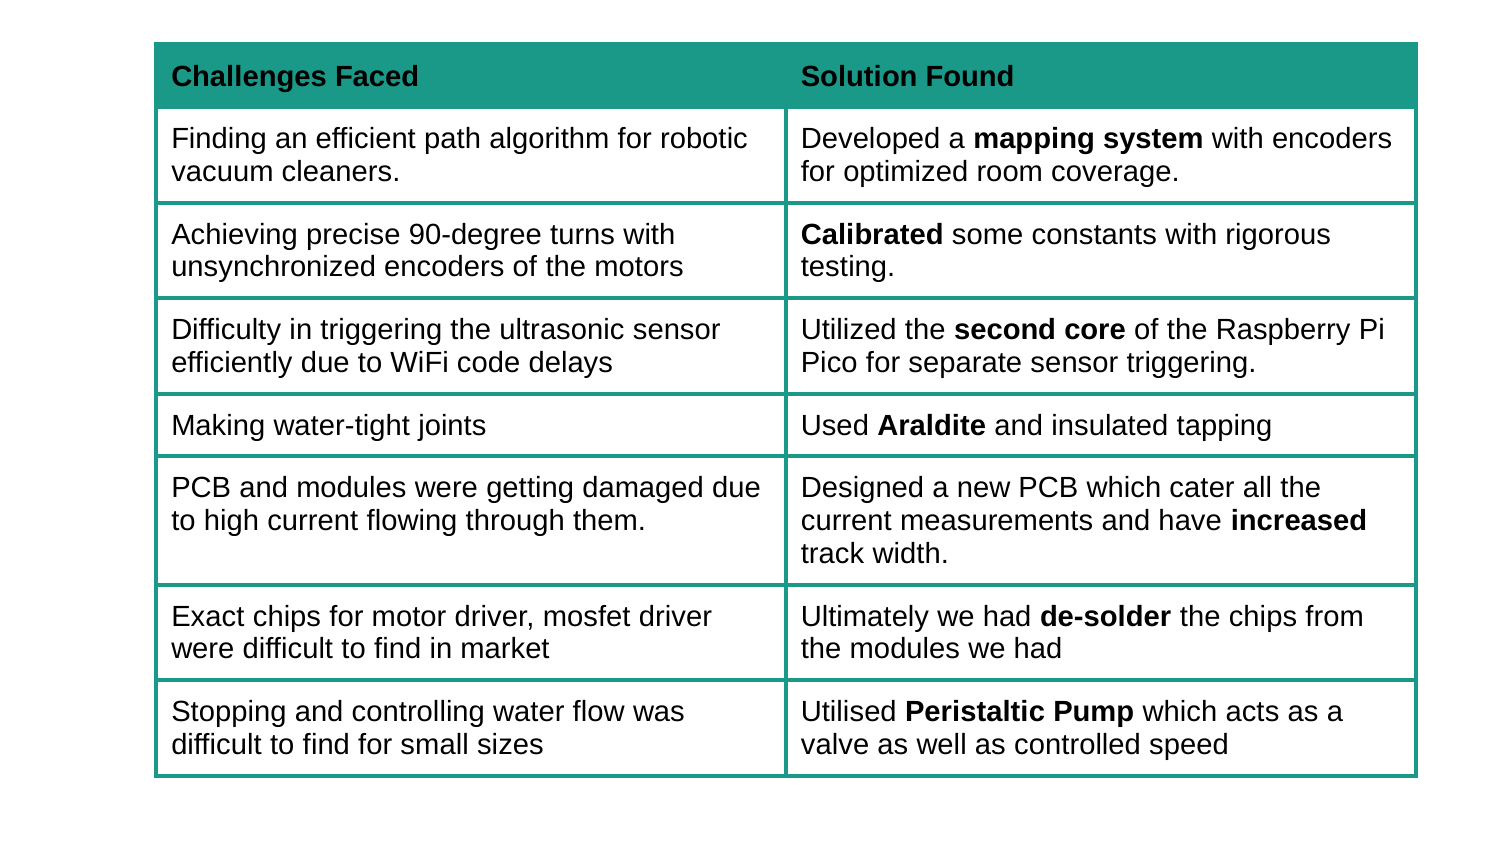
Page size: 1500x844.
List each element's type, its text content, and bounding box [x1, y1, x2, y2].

table_cell Ultimately we had de-solder the chips from the modules we had [788, 587, 1414, 678]
table_cell Stopping and controlling water flow was difficult to find for small sizes [158, 682, 784, 774]
table_cell Utilised Peristaltic Pump which acts as a valve as well as controlled speed [788, 682, 1414, 774]
table_cell Calibrated some constants with rigorous testing. [788, 205, 1414, 296]
table_cell Finding an efficient path algorithm for robotic vacuum cleaners. [158, 109, 784, 201]
table_cell PCB and modules were getting damaged due to high current flowing through them. [158, 458, 784, 583]
table_header Challenges Faced [158, 47, 784, 105]
table_cell Difficulty in triggering the ultrasonic sensor efficiently due to WiFi code delays [158, 300, 784, 392]
table_cell Designed a new PCB which cater all the current measurements and have increased track width. [788, 458, 1414, 583]
table_cell Exact chips for motor driver, mosfet driver were difficult to find in market [158, 587, 784, 678]
table_cell Utilized the second core of the Raspberry Pi Pico for separate sensor triggering. [788, 300, 1414, 392]
table_cell Used Araldite and insulated tapping [788, 396, 1414, 454]
table_cell Achieving precise 90-degree turns with unsynchronized encoders of the motors [158, 205, 784, 296]
table_cell Making water-tight joints [158, 396, 784, 454]
table_header Solution Found [788, 47, 1414, 105]
table_cell Developed a mapping system with encoders for optimized room coverage. [788, 109, 1414, 201]
